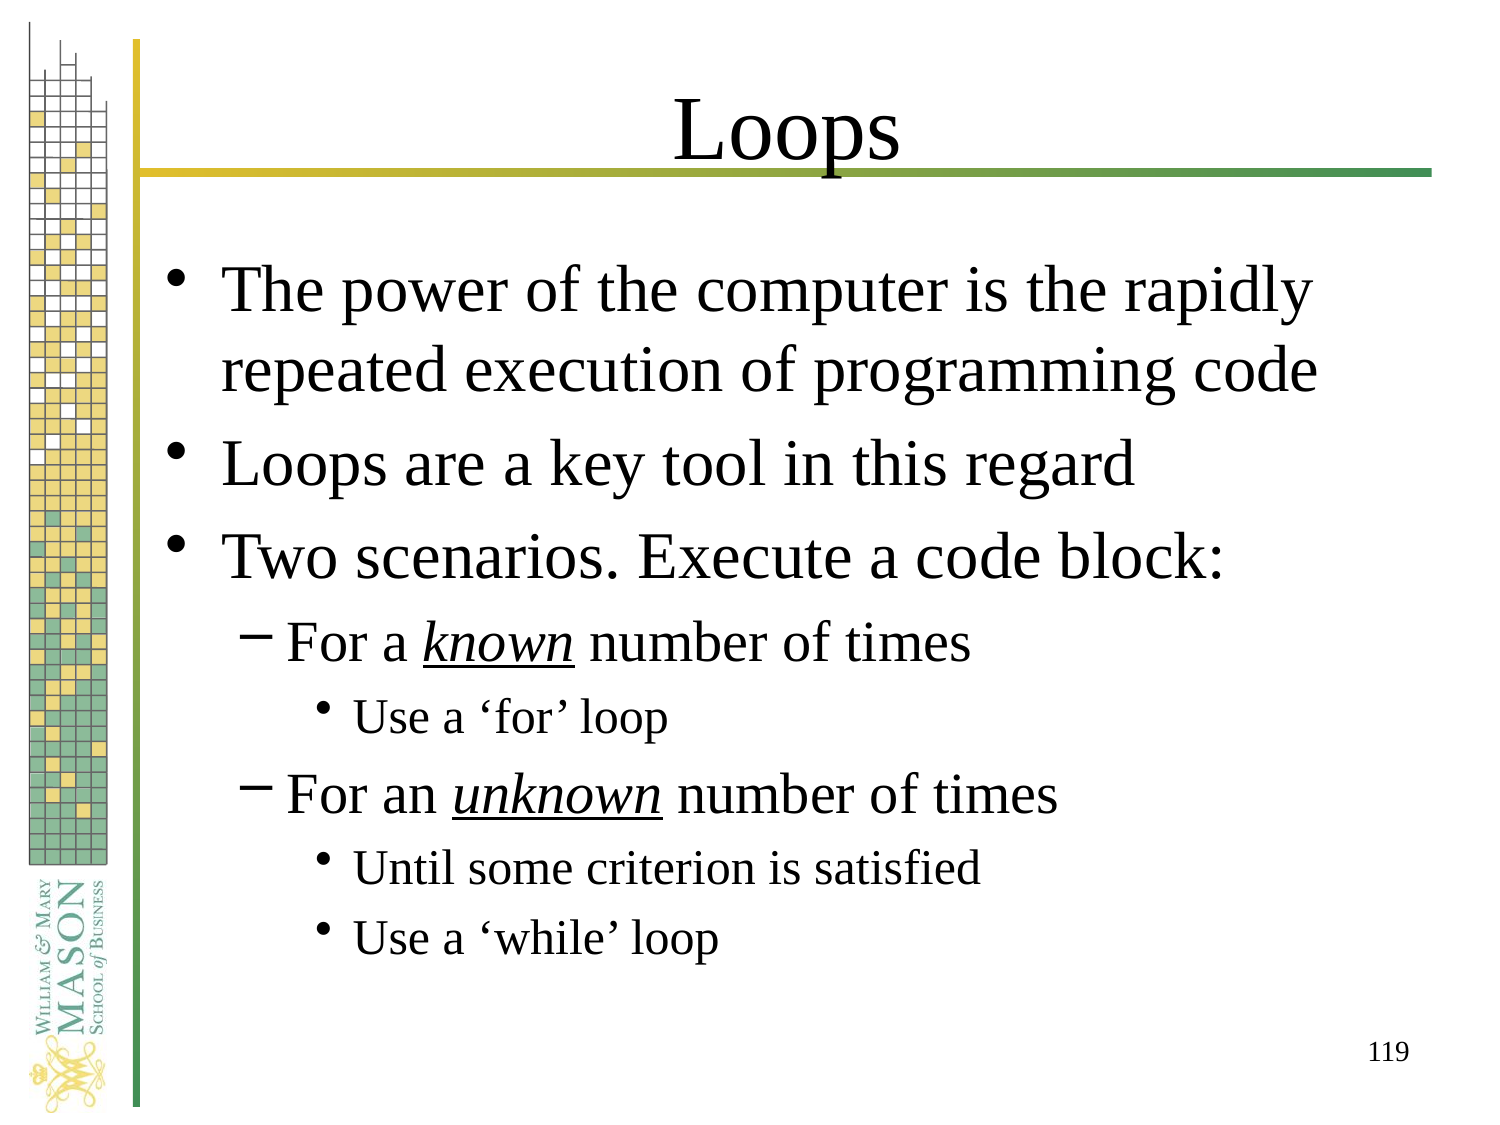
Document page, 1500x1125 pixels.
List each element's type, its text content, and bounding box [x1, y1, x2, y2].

title Loops [150, 45, 1425, 200]
slide_number 65 [29, 879, 107, 1113]
list The power of the computer is the rapidly repeated execution of programming code Loops are a key tool in this regard Two scenarios. Execute a code block: For a known number of times Use a ‘for’ loop For an unknown number of times Until some criterion is satisfied Use a ‘while’ loop [150, 237, 1425, 1005]
slide_number 119 [1048, 1024, 1426, 1103]
